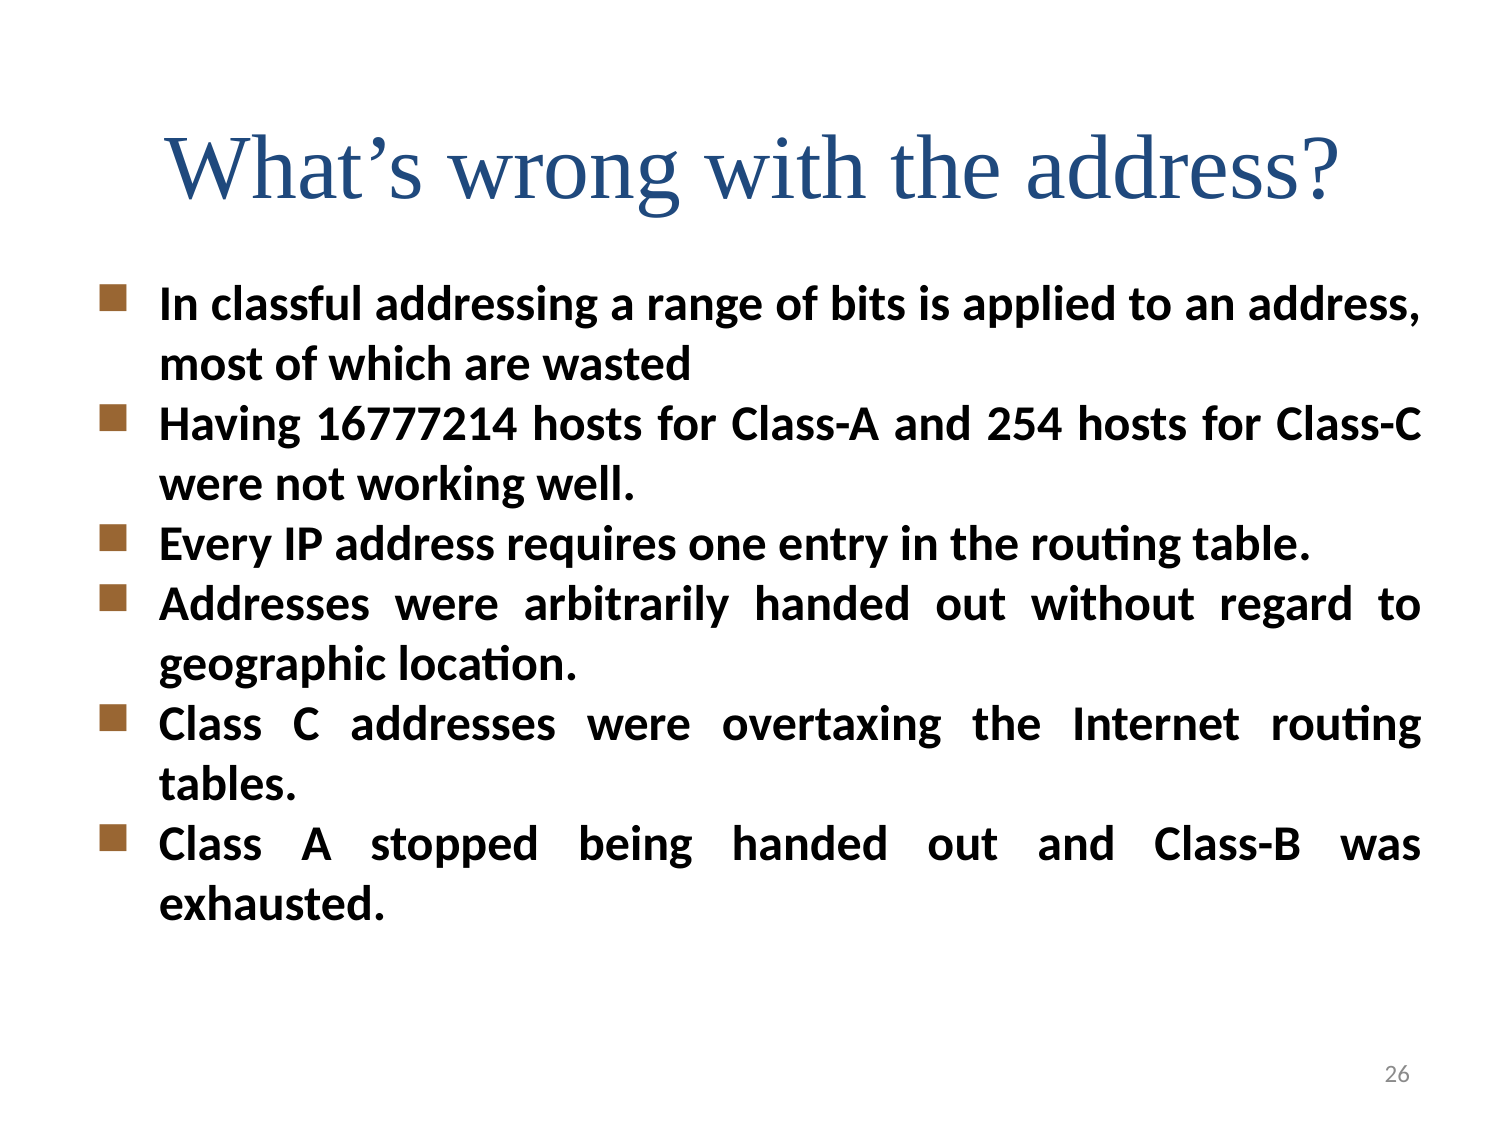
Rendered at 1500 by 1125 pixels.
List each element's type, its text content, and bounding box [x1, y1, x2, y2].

text_box What’s wrong with the address? [150, 99, 1400, 225]
slide_number 26 [1074, 1042, 1425, 1103]
text_box In classful addressing a range of bits is applied to an address, most of which are wasted Having 16777214 hosts for Class-A and 254 hosts for Class-C were not working well. Every IP address requires one entry in the routing table. Addresses were arbitrarily handed out without regard to geographic location. Class C addresses were overtaxing the Internet routing tables. Class A stopped being handed out and Class-B was exhausted. [87, 262, 1438, 1025]
